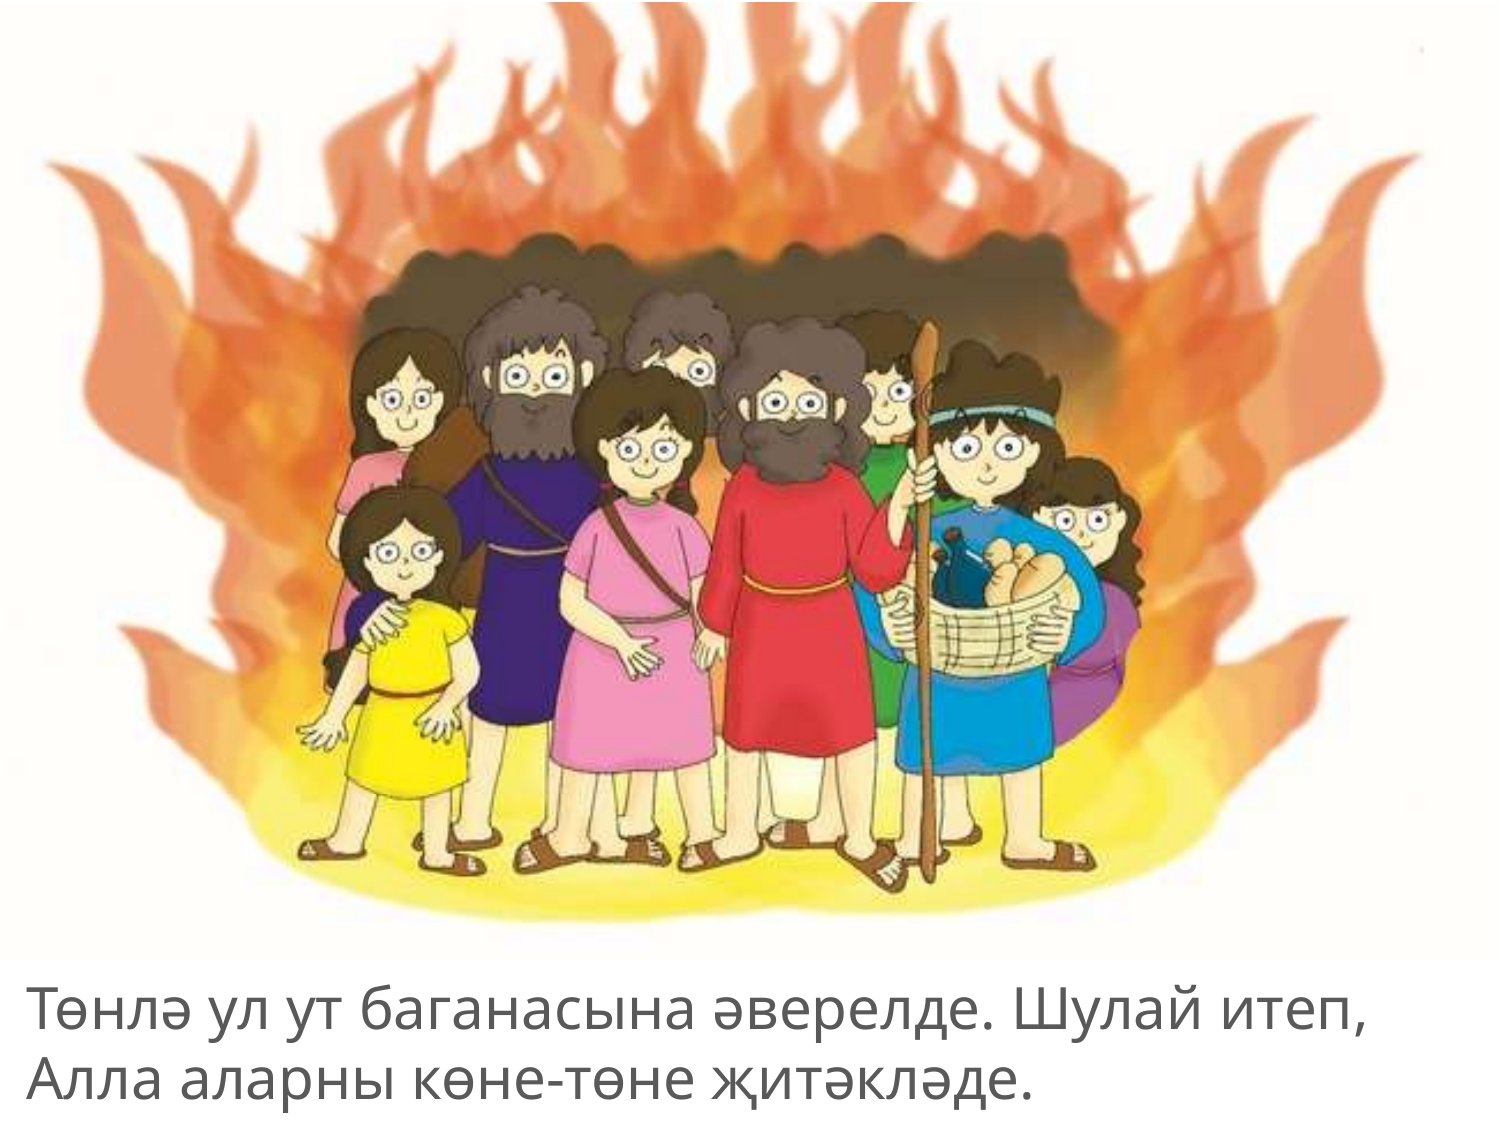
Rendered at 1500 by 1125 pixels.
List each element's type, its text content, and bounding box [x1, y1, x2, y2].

picture [0, 2, 1498, 959]
text_box Төнлә ул ут баганасына әверелде. Шулай итеп, Алла аларны көне-төне җитәкләде. [11, 964, 1498, 1119]
